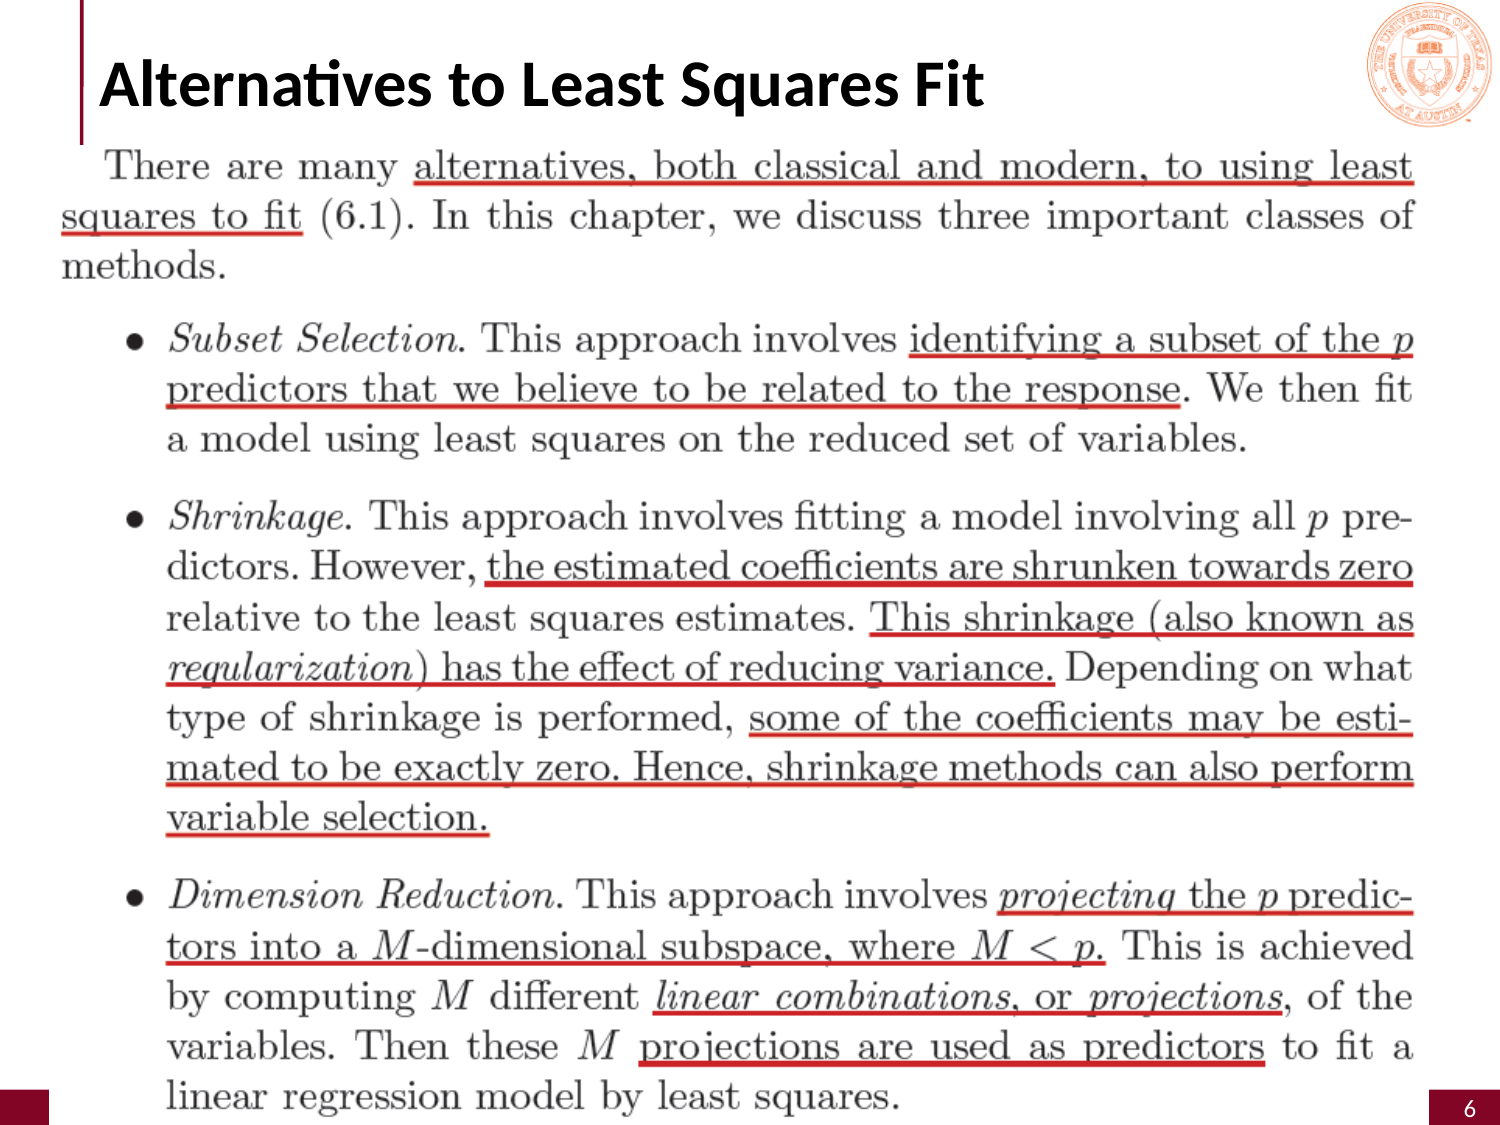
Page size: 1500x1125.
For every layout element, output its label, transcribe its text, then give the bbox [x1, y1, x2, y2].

picture [1360, 0, 1498, 140]
slide_number 6 [1434, 1077, 1492, 1125]
picture [49, 145, 1430, 1125]
title Alternatives to Least Squares Fit [84, 37, 1380, 122]
